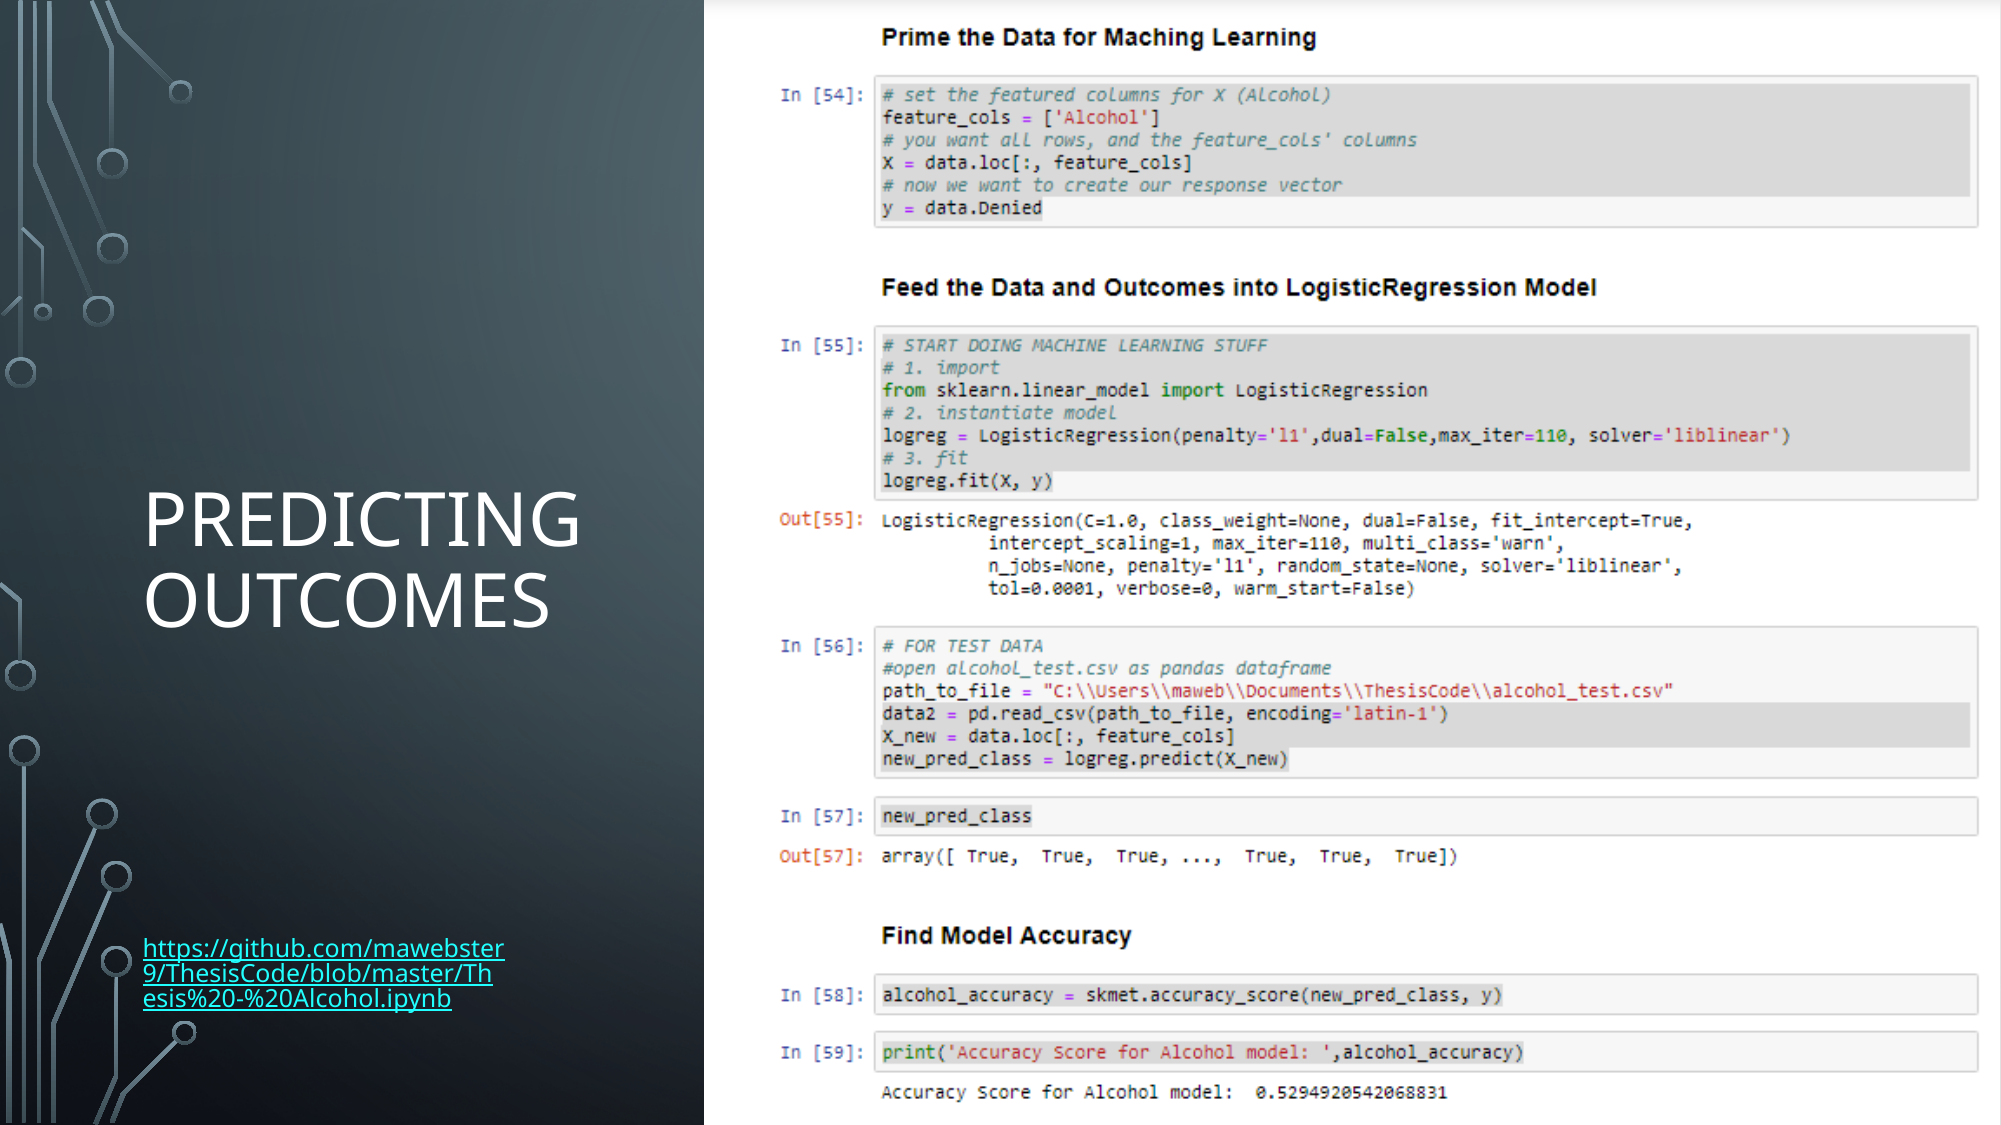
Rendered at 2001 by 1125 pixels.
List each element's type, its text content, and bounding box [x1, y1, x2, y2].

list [704, 0, 2000, 1125]
title Predicting outcomes [127, 441, 704, 684]
text_box https://github.com/mawebster9/ThesisCode/blob/master/Thesis%20-%20Alcohol.ipynb [127, 924, 522, 974]
